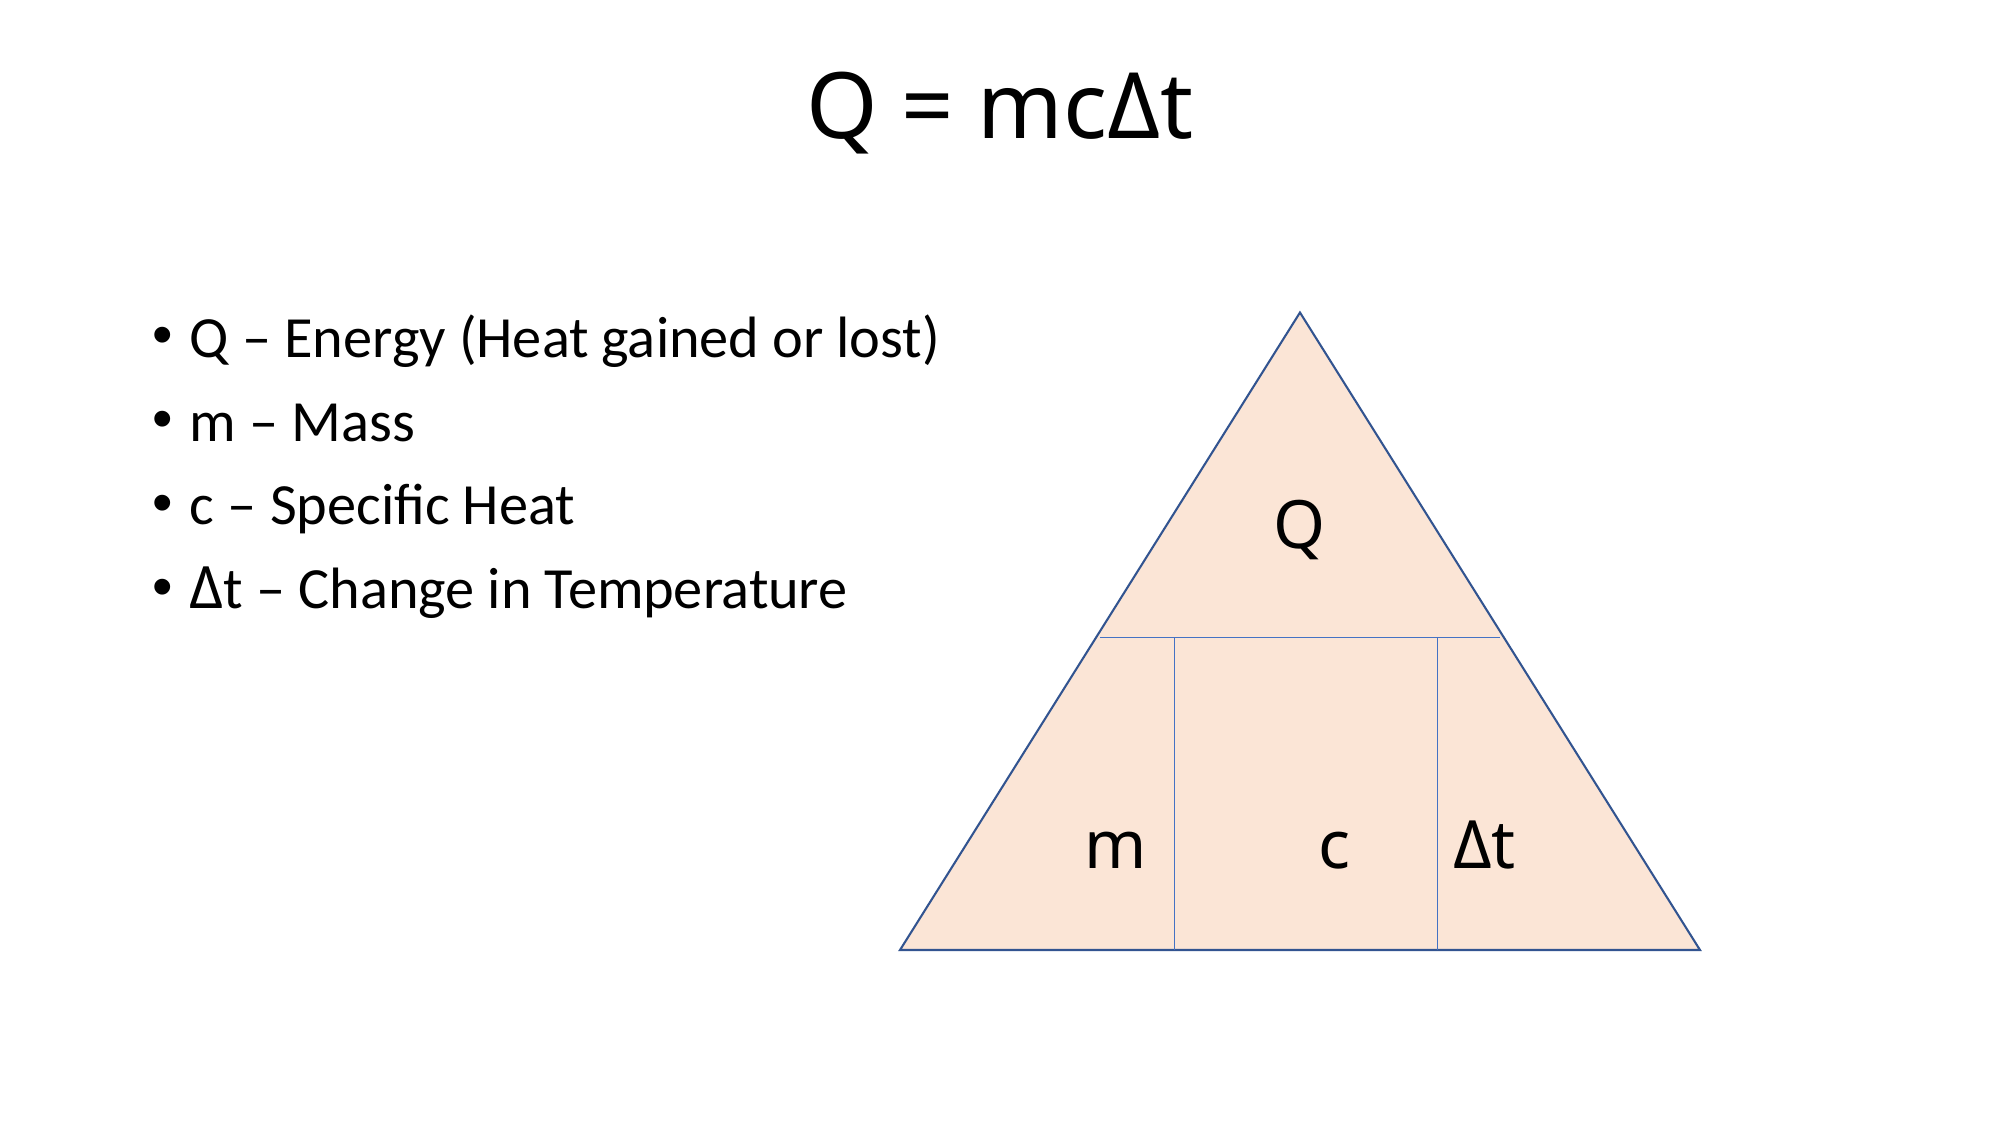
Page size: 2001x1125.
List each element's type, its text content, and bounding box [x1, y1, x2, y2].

text_box [898, 889, 1702, 952]
text_box Q m c Δt [937, 474, 1663, 890]
title Q = mcΔt [362, 37, 1638, 180]
list Q – Energy (Heat gained or lost) m – Mass c – Specific Heat Δt – Change in Temperature [137, 299, 1863, 1014]
text_box [1197, 310, 1403, 474]
